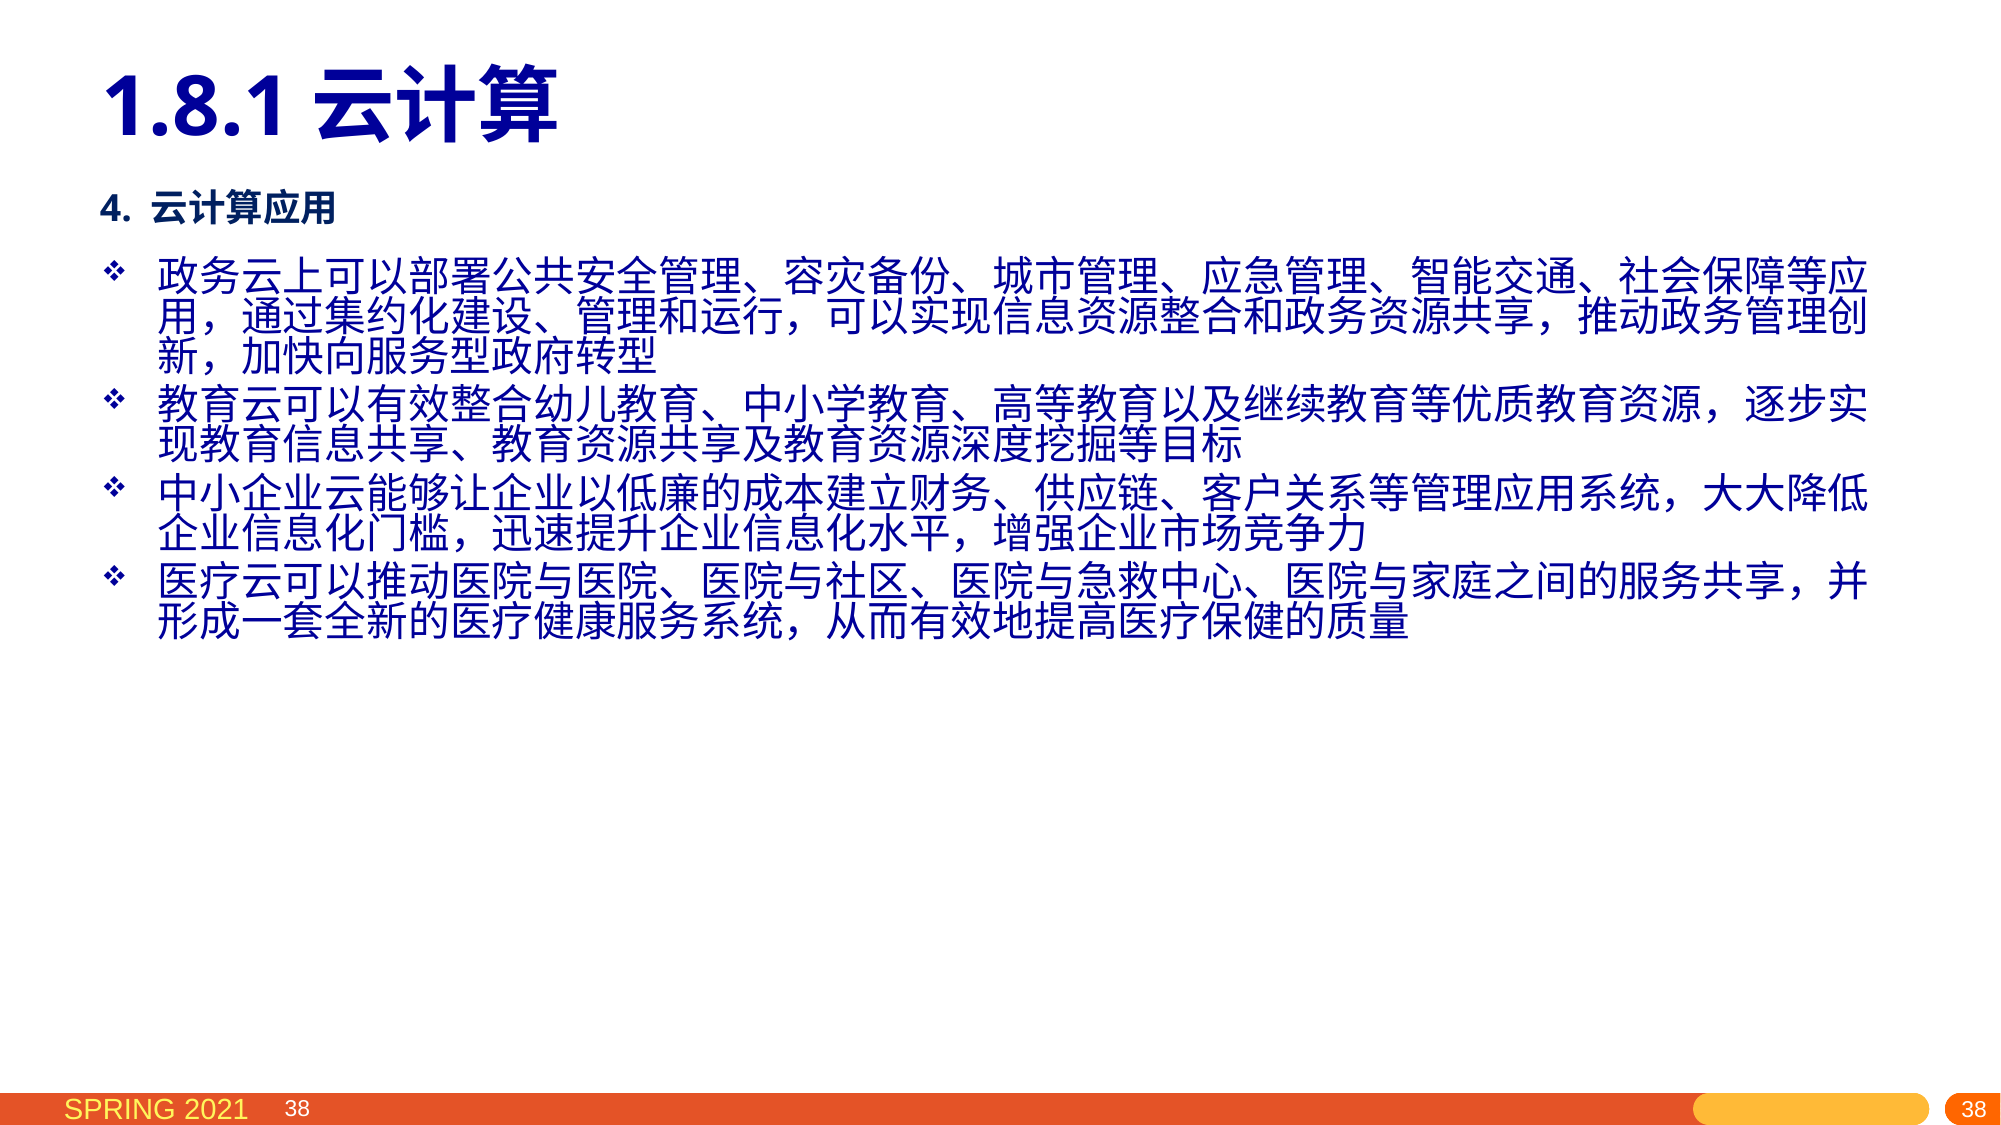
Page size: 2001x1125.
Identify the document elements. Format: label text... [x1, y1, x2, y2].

title 1.8.1云计算 [86, 42, 1914, 161]
list 政务云上可以部署公共安全管理、容灾备份、城市管理、应急管理、智能交通、社会保障等应用，通过集约化建设、管理和运行，可以实现信息资源整合和政务资源共享，推动政务管理创新，加快向服务型政府转型 教育云可以有效整合幼儿教育、中小学教育、高等教育以及继续教育等优质教育资源，逐步实现教育信息共享、教育资源共享及教育资源深度挖掘等目标 中小企业云能够让企业以低廉的成本建立财务、供应链、客户关系等管理应用系统，大大降低企业信息化门槛，迅速提升企业信息化水平，增强企业市场竞争力 医疗云可以推动医院与医院、医院与社区、医院与急救中心、医院与家庭之间的服务共享，并形成一套全新的医疗健康服务系统，从而有效地提高医疗保健的质量 [86, 252, 1914, 1047]
text_box 4. 云计算应用 [84, 176, 353, 237]
